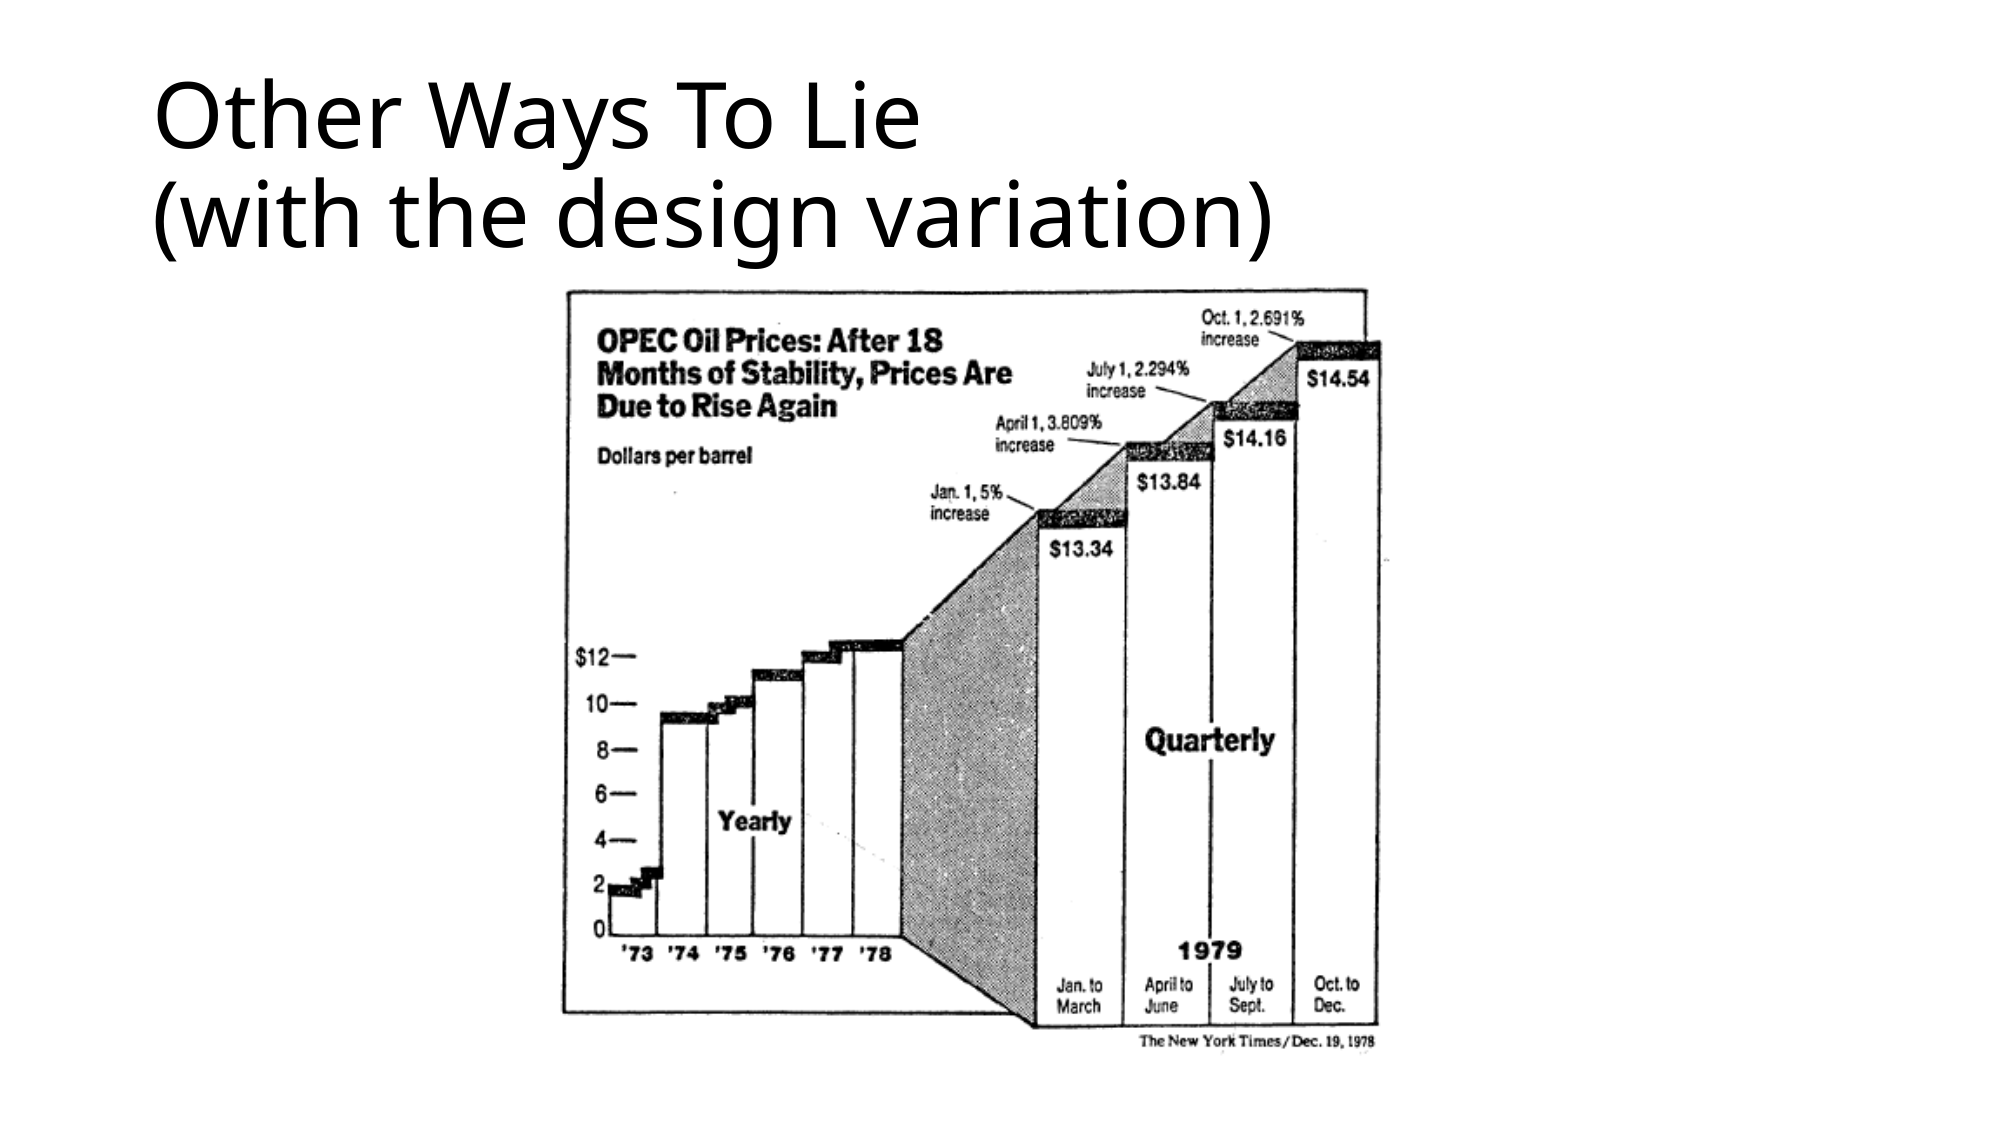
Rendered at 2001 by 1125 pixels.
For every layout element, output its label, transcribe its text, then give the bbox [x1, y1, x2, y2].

title Other Ways To Lie (with the design variation) [137, 59, 1863, 278]
picture [549, 269, 1400, 1068]
